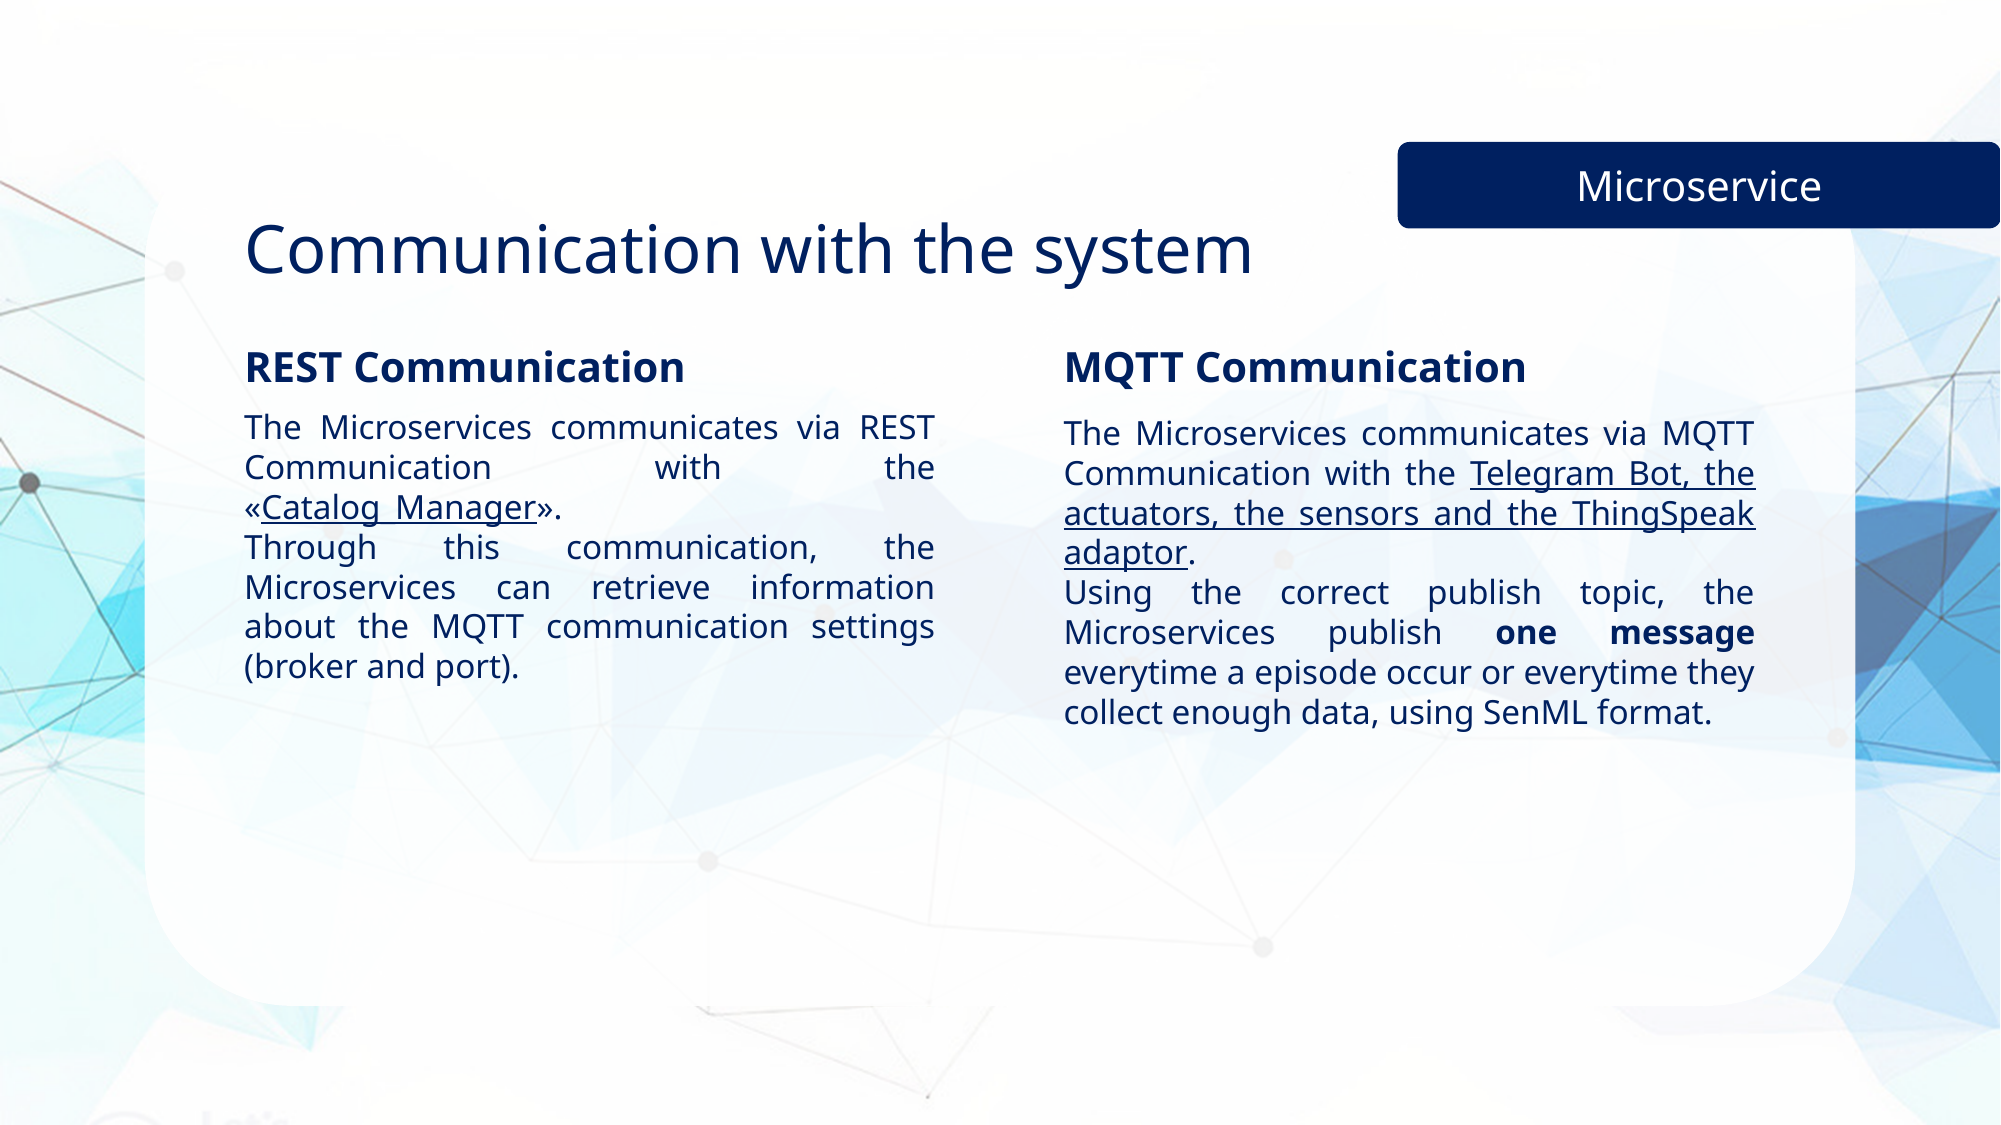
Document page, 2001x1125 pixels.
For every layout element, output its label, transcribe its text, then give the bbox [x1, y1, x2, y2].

text_box REST Communication [229, 333, 881, 398]
picture [0, 0, 2001, 1125]
text_box Communication with the system [229, 208, 1413, 299]
text_box Microservice [1397, 141, 2000, 229]
text_box The Microservices communicates via REST Communication with the «Catalog_Manager». Through this communication, the Microservices can retrieve information about the MQTT communication settings (broker and port). [229, 398, 952, 693]
text_box The Microservices communicates via MQTT Communication with the Telegram Bot, the actuators, the sensors and the ThingSpeak adaptor. Using the correct publish topic, the Microservices publish one message everytime a episode occur or everytime they collect enough data, using SenML format. [1048, 404, 1771, 739]
text_box MQTT Communication [1048, 333, 1700, 398]
